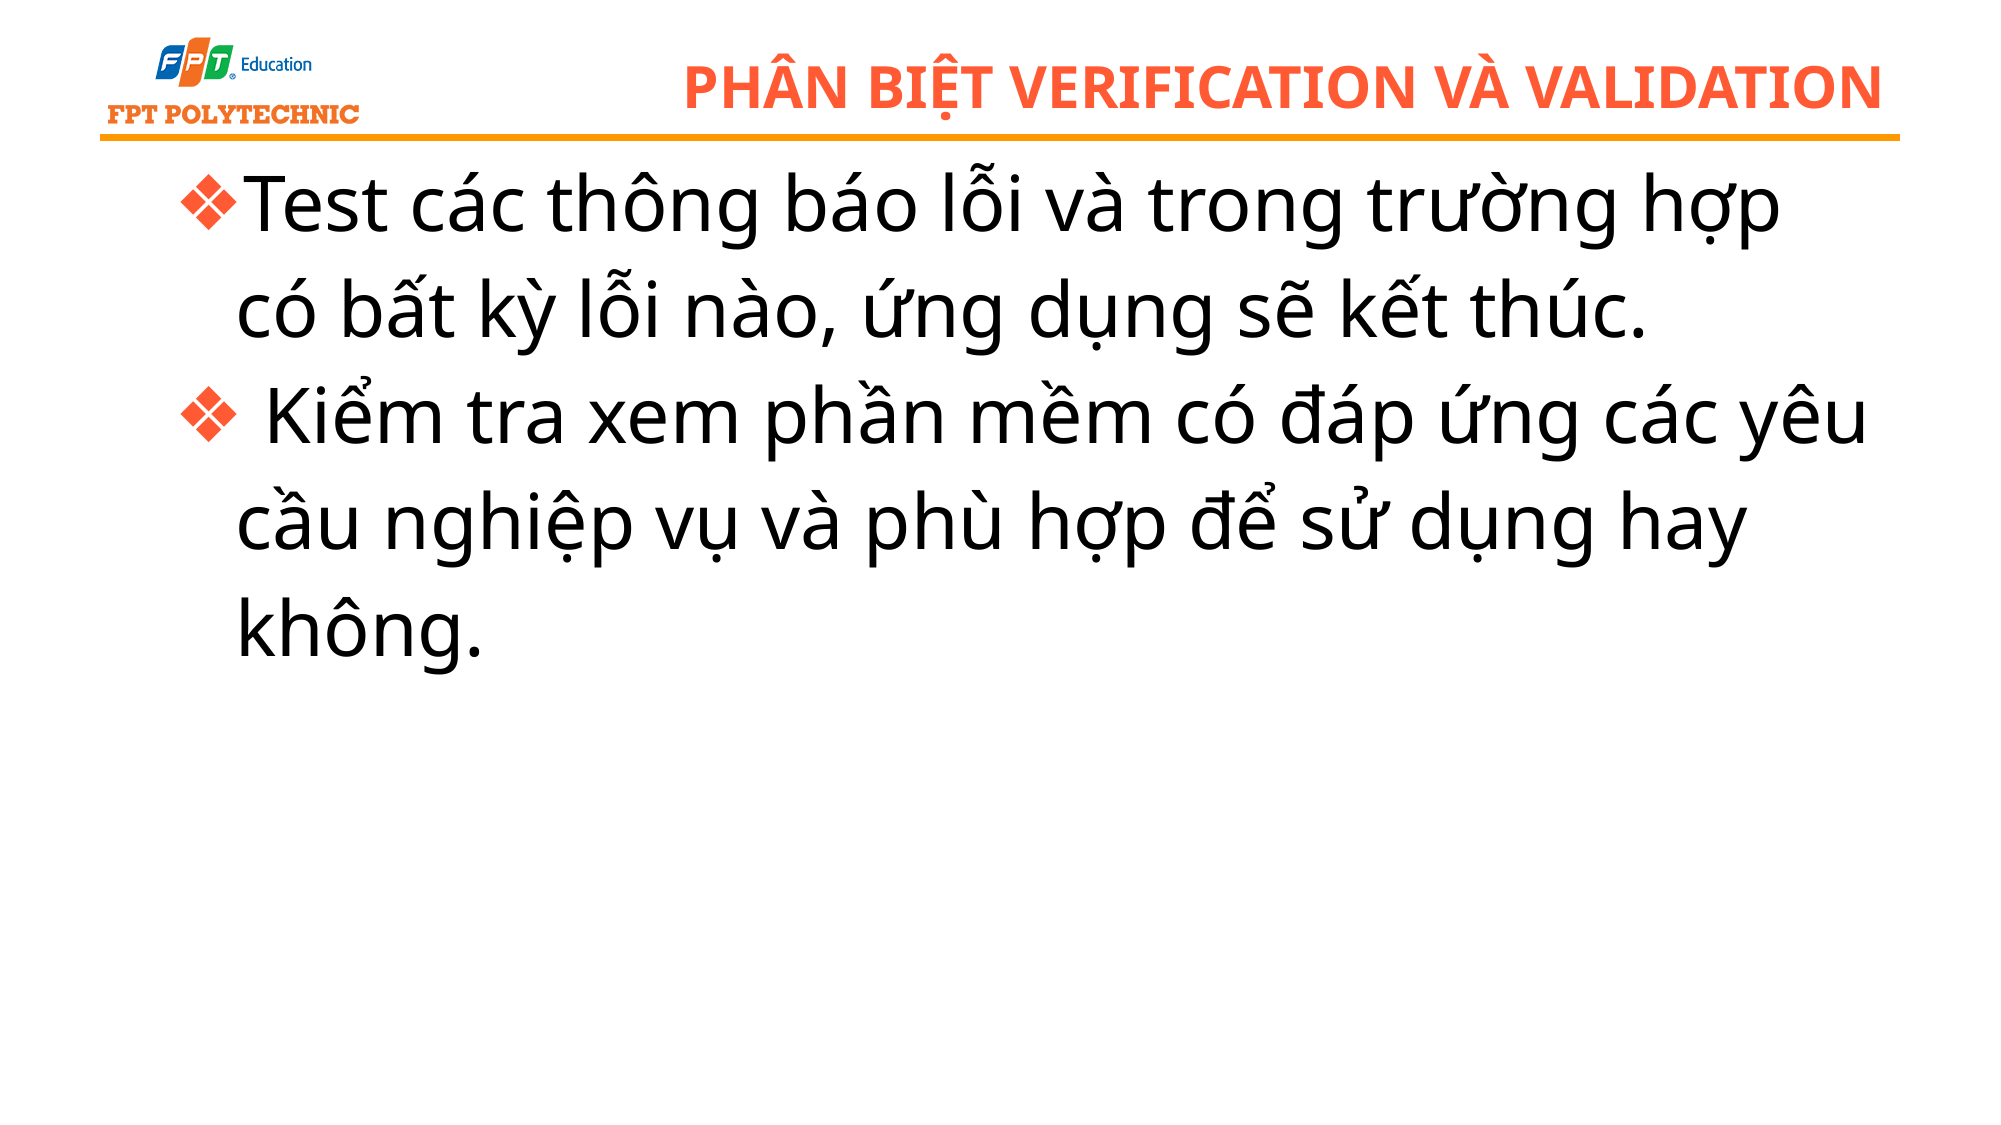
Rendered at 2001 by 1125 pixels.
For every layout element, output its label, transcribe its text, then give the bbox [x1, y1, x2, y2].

list Test các thông báo lỗi và trong trường hợp có bất kỳ lỗi nào, ứng dụng sẽ kết thúc. Kiểm tra xem phần mềm có đáp ứng các yêu cầu nghiệp vụ và phù hợp để sử dụng hay không. [98, 132, 1900, 1011]
title Phân biệt verification và validation [366, 45, 1900, 125]
picture [99, 25, 367, 132]
